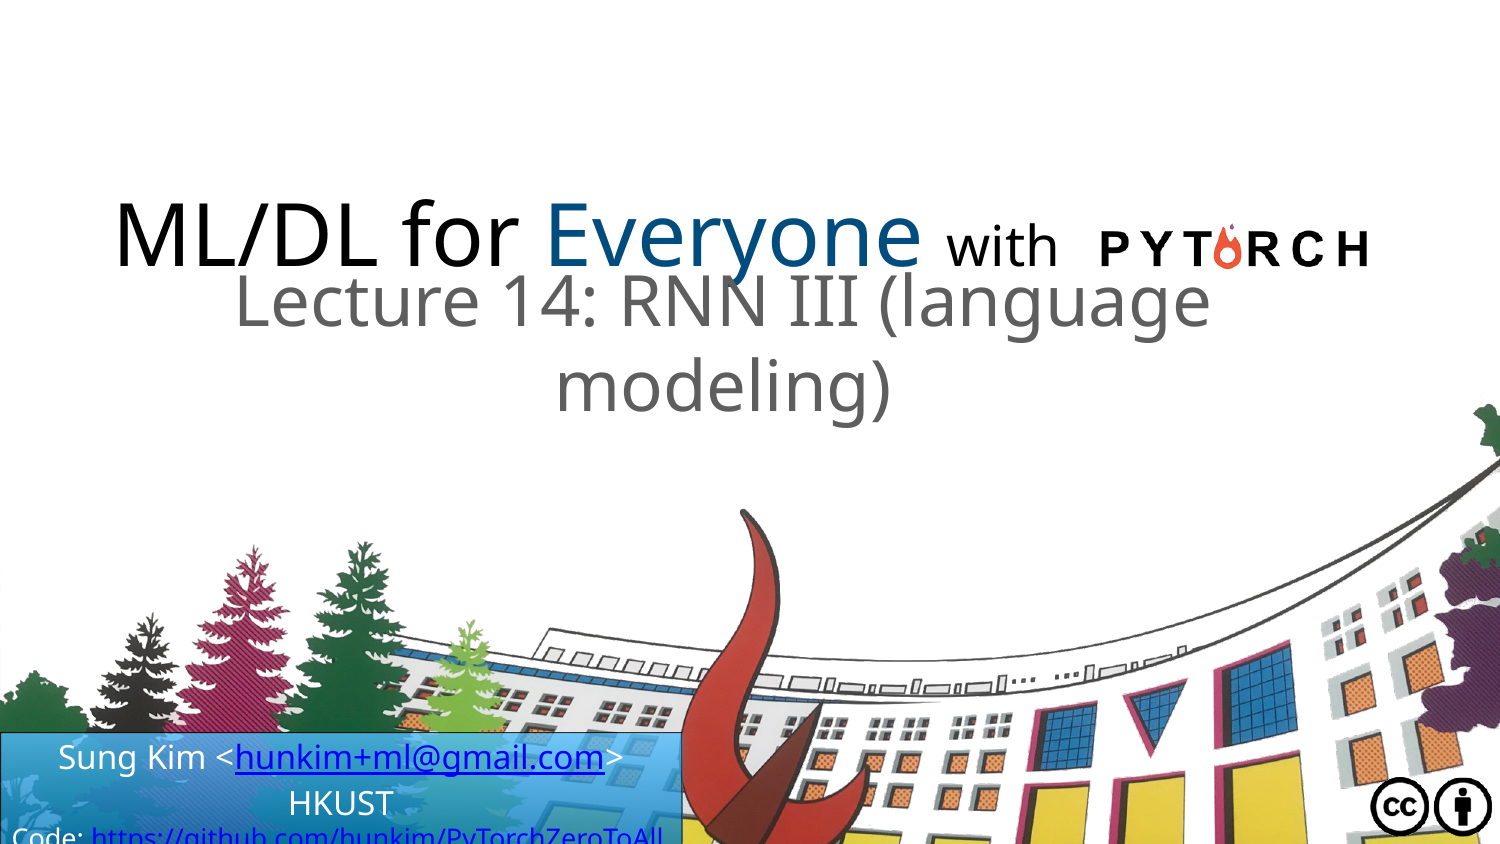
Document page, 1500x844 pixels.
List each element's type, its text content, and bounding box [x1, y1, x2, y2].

picture [0, 379, 1500, 844]
picture [1068, 203, 1405, 295]
picture [311, 834, 318, 844]
title ML/DL for Everyone with [103, 2, 1109, 288]
picture [320, 834, 326, 844]
text_box Lecture 14: RNN III (language modeling) [75, 294, 1371, 377]
